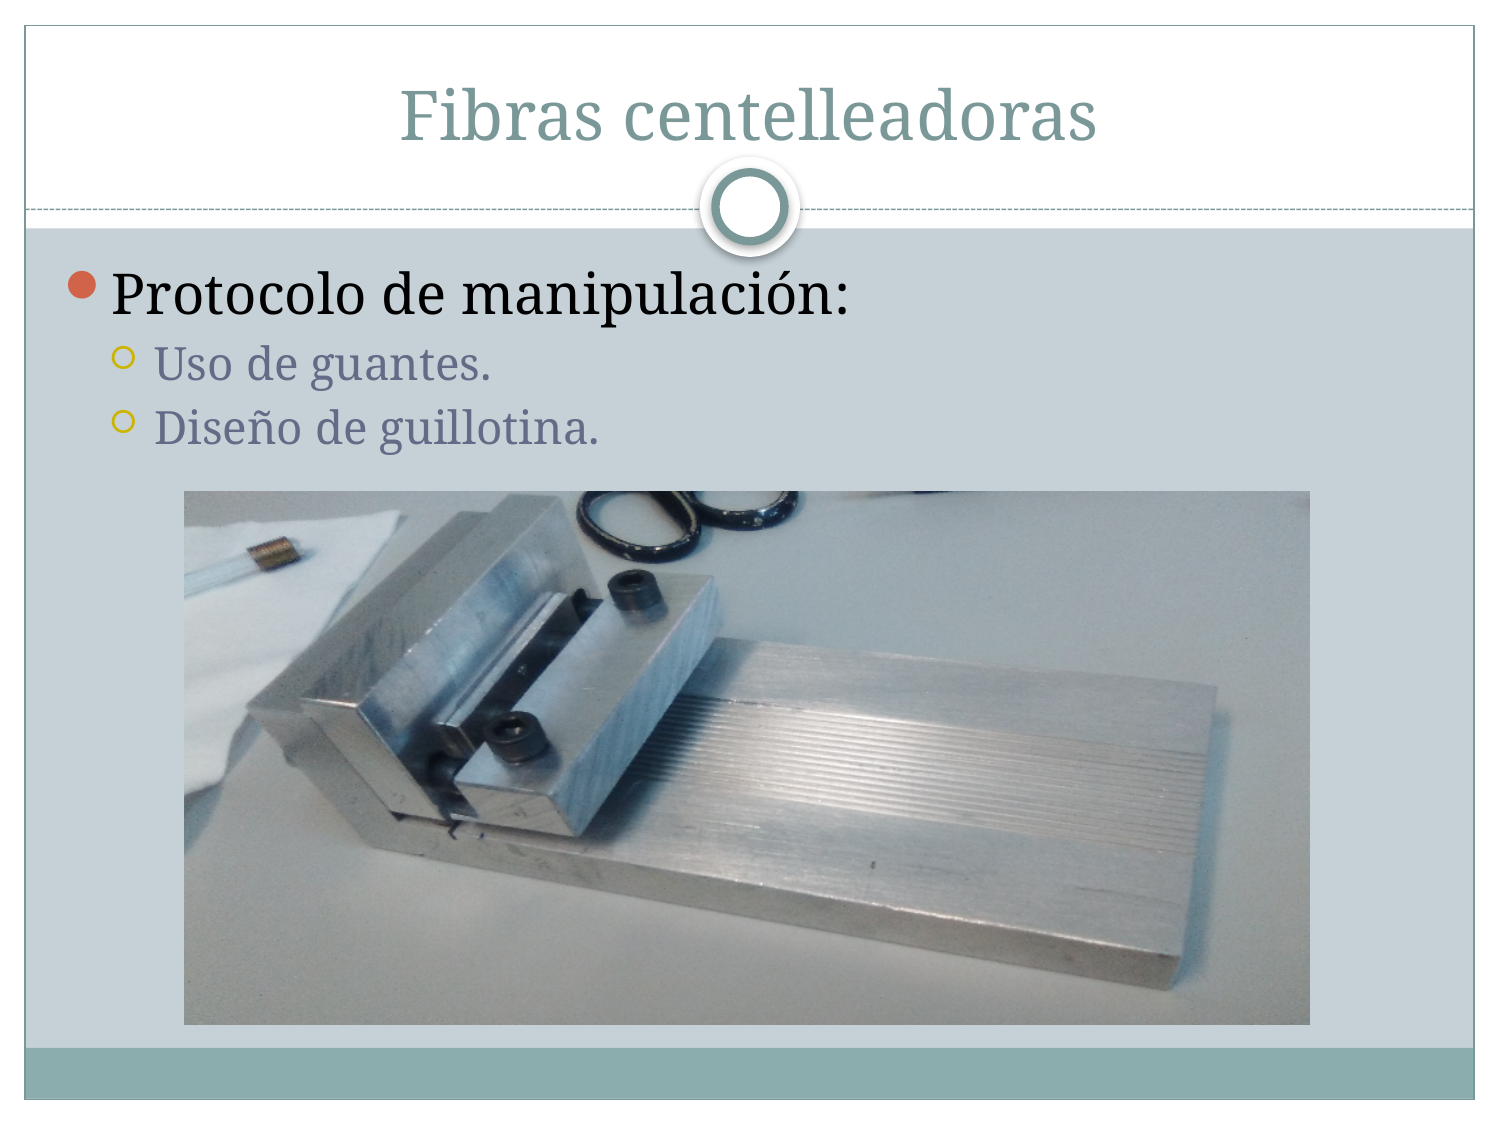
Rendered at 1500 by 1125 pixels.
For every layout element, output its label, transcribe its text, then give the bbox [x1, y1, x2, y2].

list Protocolo de manipulación: Uso de guantes. Diseño de guillotina. [49, 250, 1445, 1001]
title Fibras centelleadoras [49, 37, 1450, 162]
picture [184, 491, 1310, 1025]
